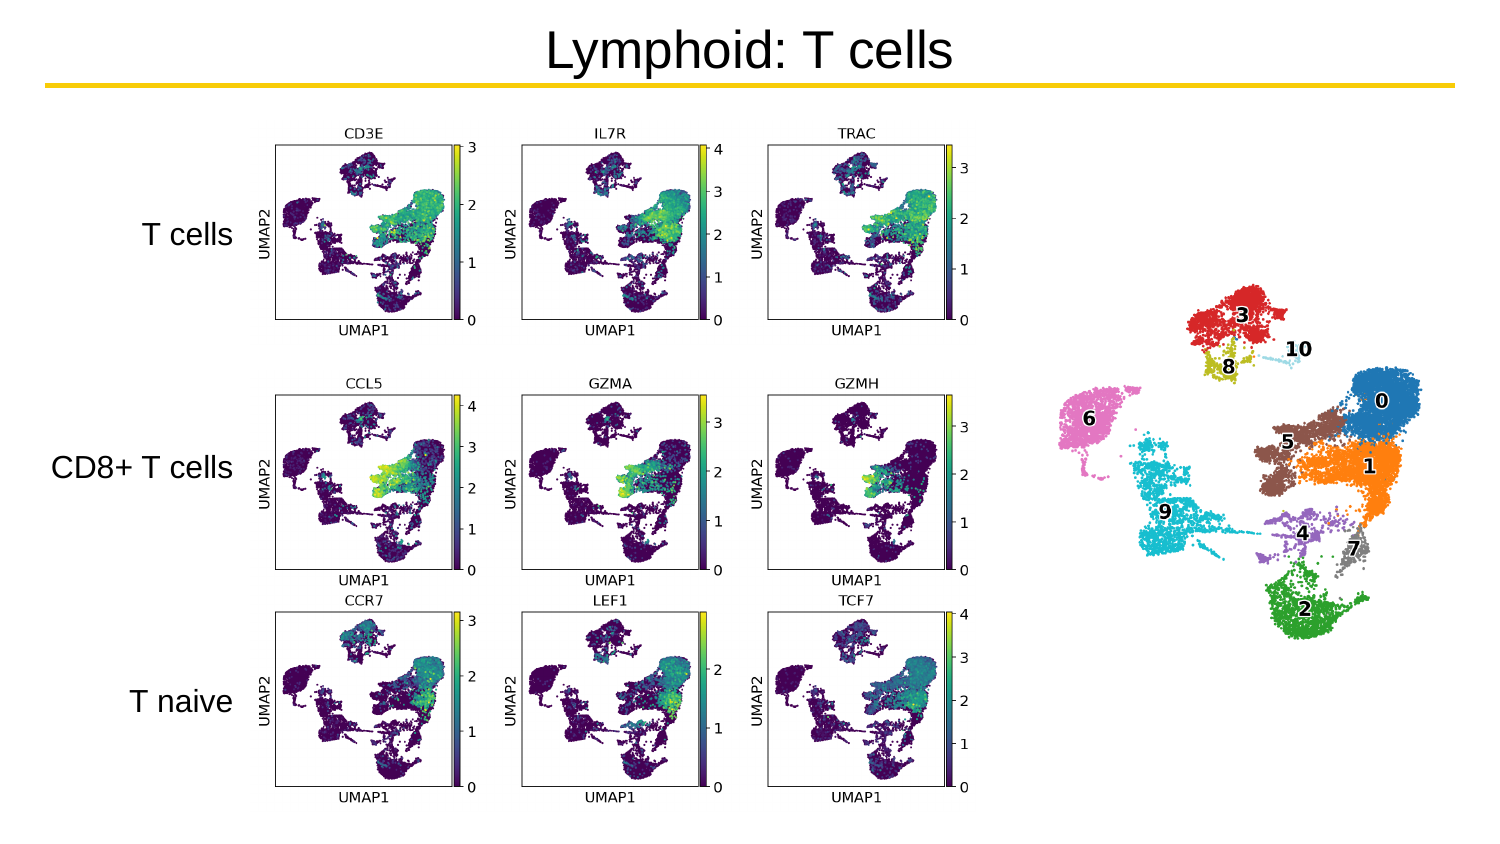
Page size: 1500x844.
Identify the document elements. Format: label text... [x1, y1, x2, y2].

picture [249, 370, 976, 812]
text_box T cells [66, 194, 244, 271]
picture [1031, 274, 1450, 666]
text_box T naive [57, 661, 244, 738]
text_box CD8+ T cells [23, 427, 244, 504]
picture [249, 120, 976, 345]
title Lymphoid: T cells [51, 0, 1449, 94]
